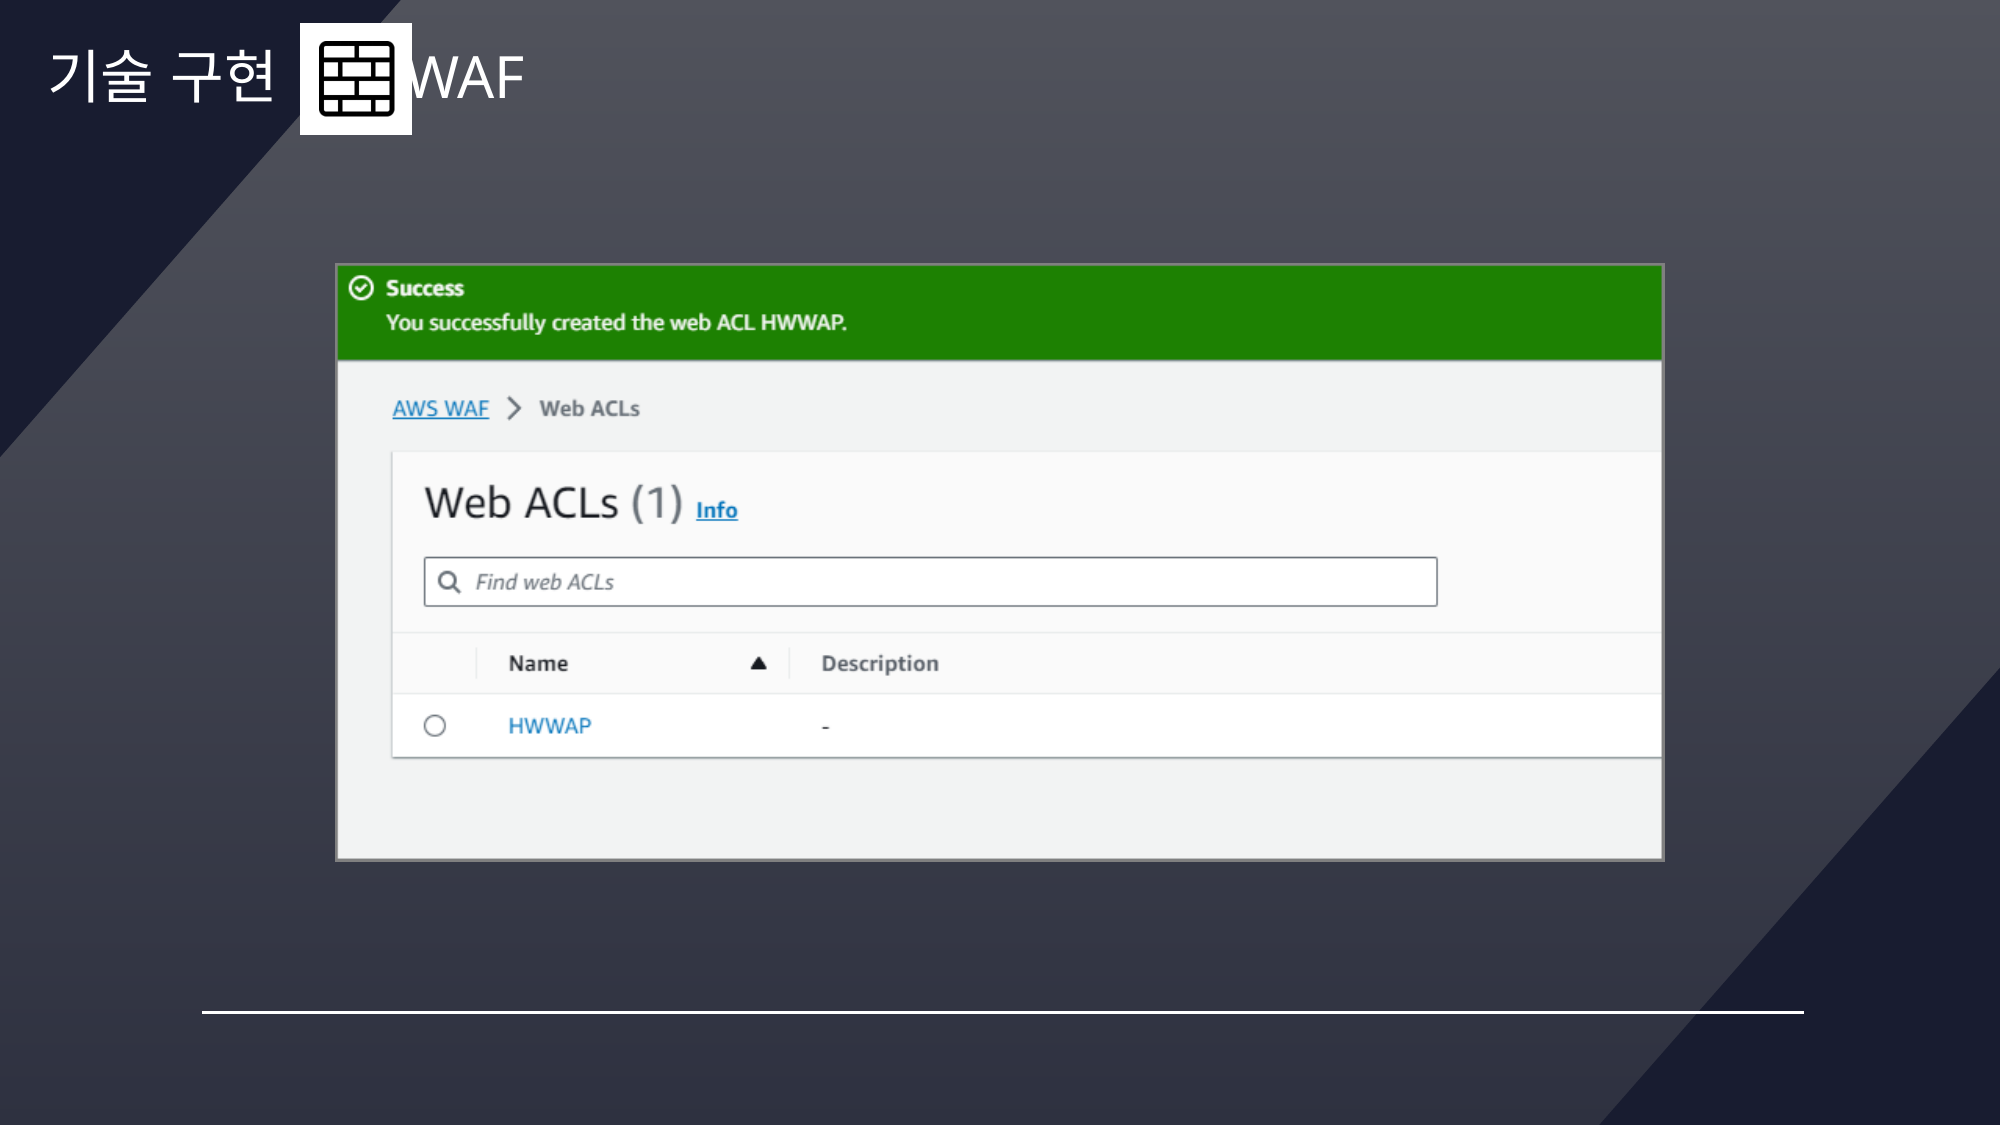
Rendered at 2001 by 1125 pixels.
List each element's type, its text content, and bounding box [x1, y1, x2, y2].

text_box 기술 구현 WAF [0, 33, 878, 141]
picture [335, 263, 1665, 862]
picture [299, 22, 413, 135]
